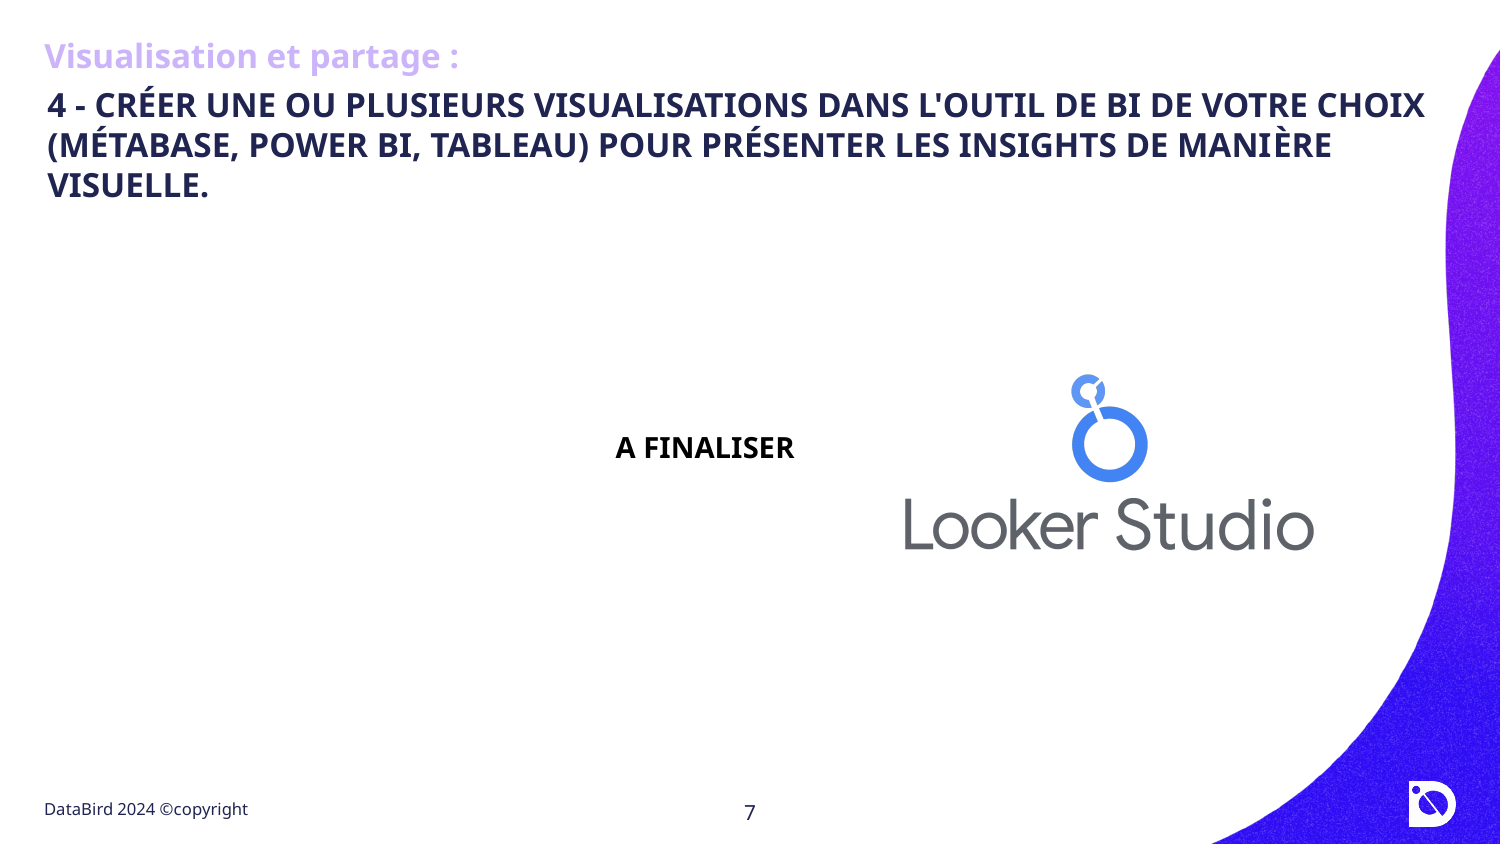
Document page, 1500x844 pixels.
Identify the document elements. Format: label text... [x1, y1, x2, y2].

title 4 - CRÉER UNE OU PLUSIEURS VISUALISATIONS DANS L'OUTIL DE BI DE VOTRE CHOIX (MÉTABASE, POWER BI, TABLEAU) POUR PRÉSENTER LES INSIGHTS DE MANIÈRE VISUELLE. [22, 68, 1456, 180]
subtitle Visualisation et partage : [44, 0, 913, 91]
picture [873, 3, 1500, 844]
slide_number 7 [705, 788, 795, 840]
text_box A FINALISER [432, 422, 868, 472]
